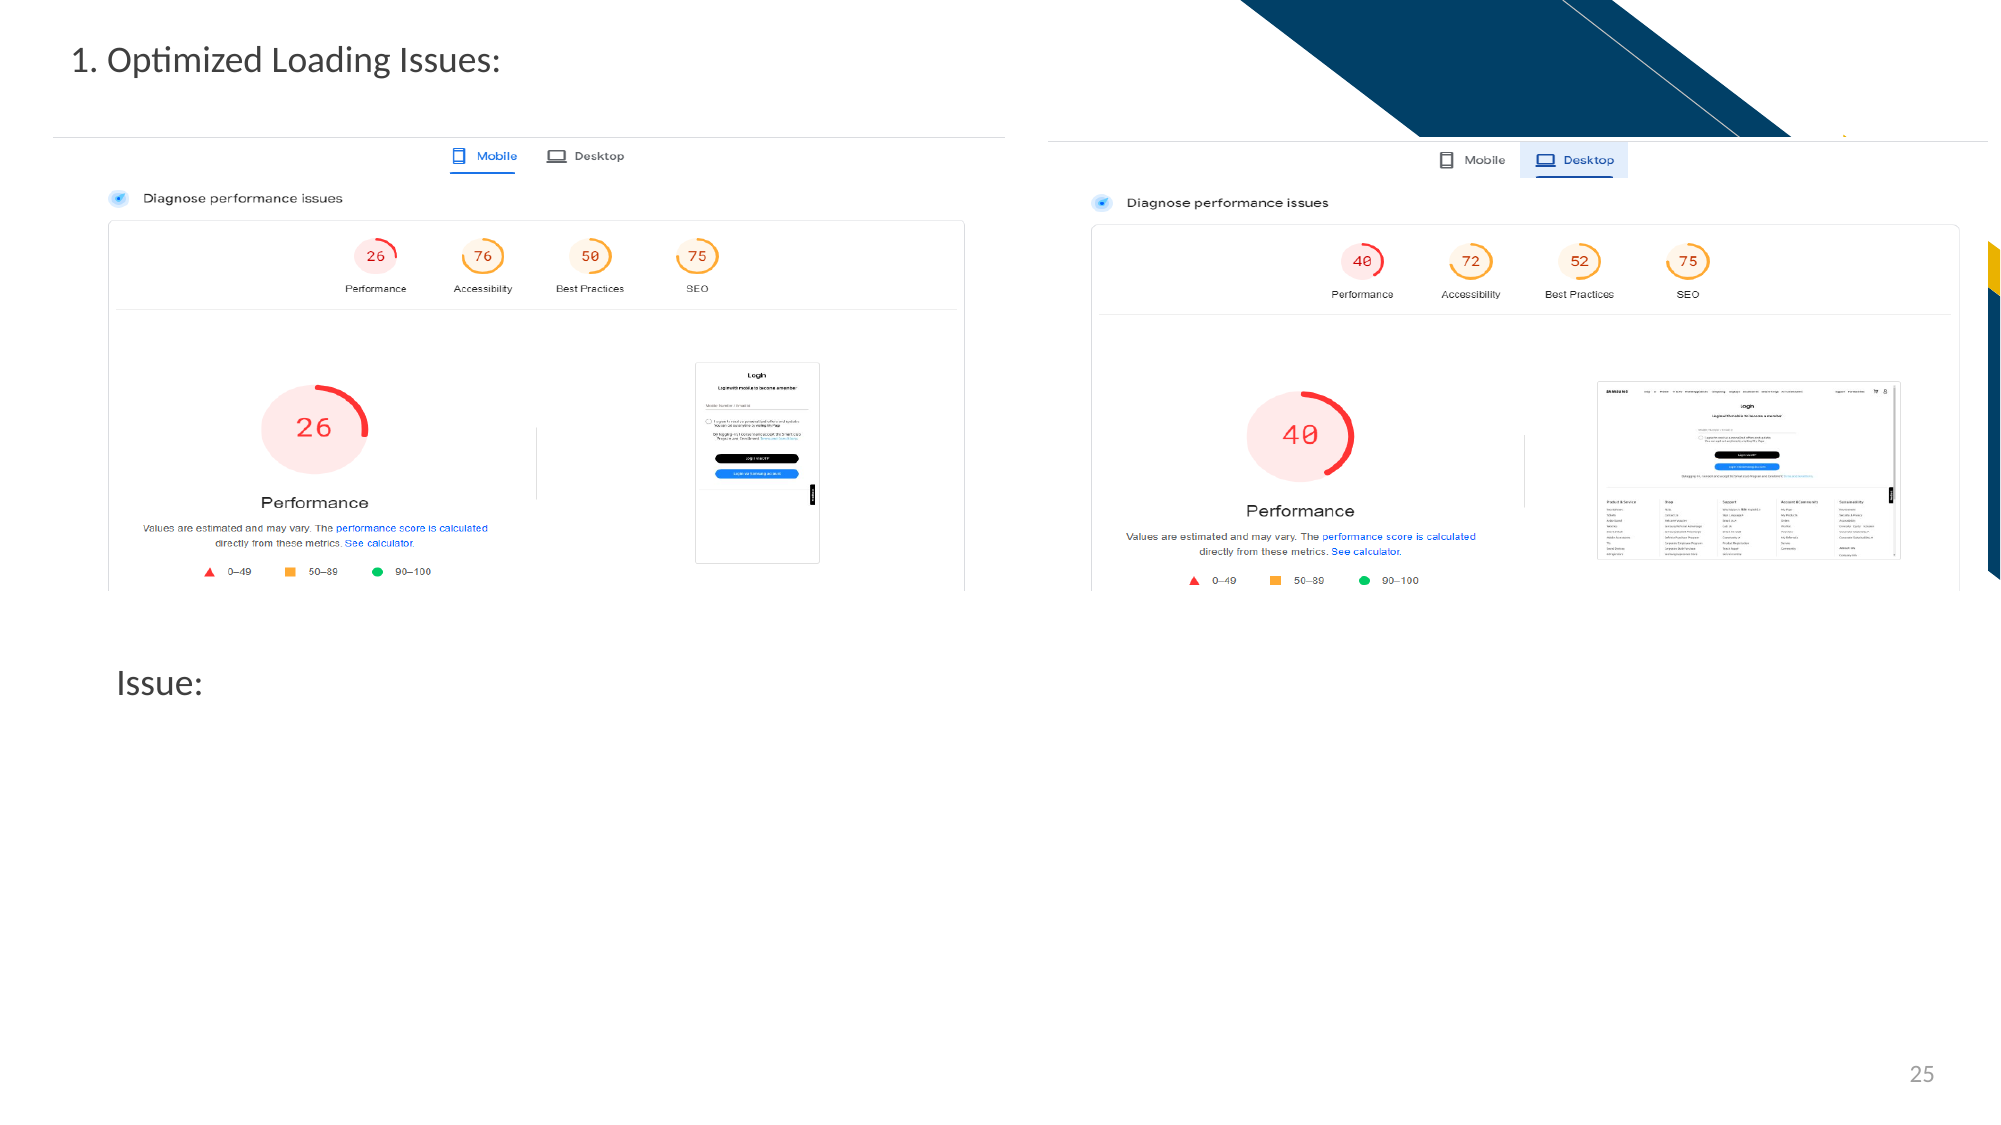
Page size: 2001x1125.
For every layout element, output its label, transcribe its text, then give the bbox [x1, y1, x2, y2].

picture [53, 137, 1005, 591]
picture [1048, 137, 1988, 591]
text_box Issue: [101, 650, 219, 801]
slide_number 25 [1828, 1042, 1950, 1103]
text_box 1. Optimized Loading Issues: [55, 27, 517, 87]
